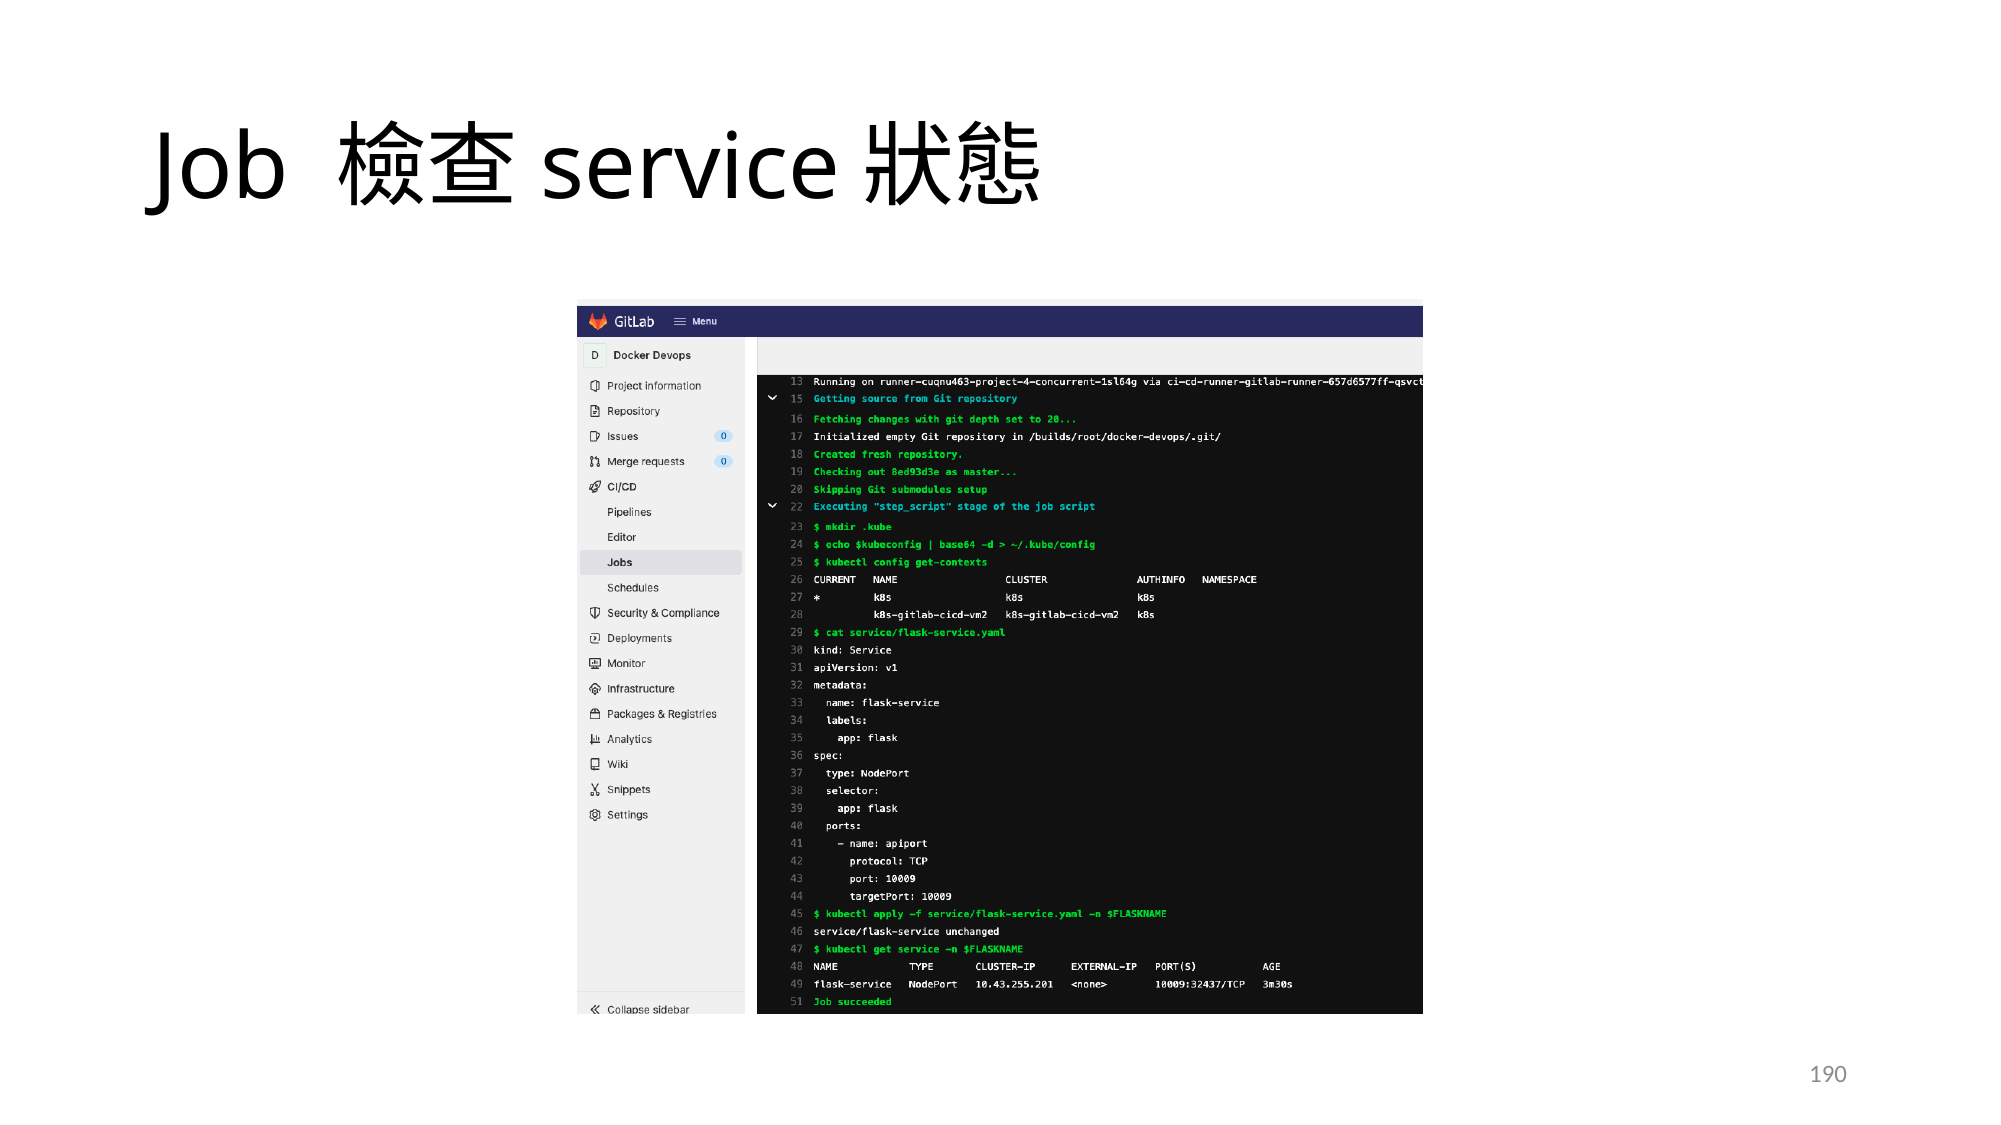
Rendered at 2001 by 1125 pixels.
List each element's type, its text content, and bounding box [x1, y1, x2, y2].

slide_number 190 [1412, 1042, 1863, 1103]
title Job 檢查service狀態 [137, 59, 1863, 278]
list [577, 299, 1423, 1014]
